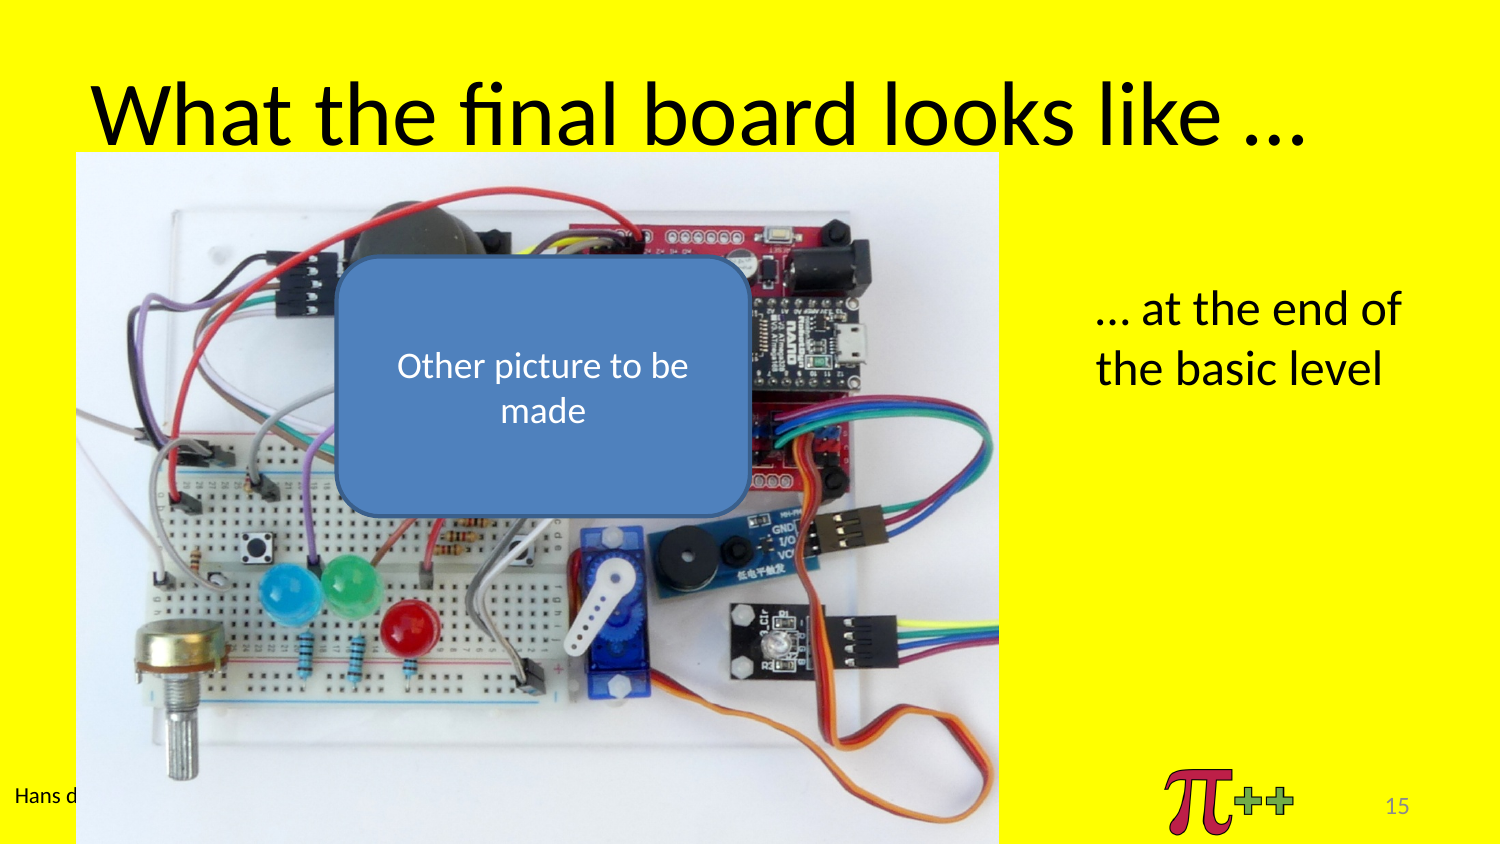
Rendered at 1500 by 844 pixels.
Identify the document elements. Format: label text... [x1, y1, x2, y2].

slide_number 15 [1340, 782, 1425, 827]
text_box … at the end of the basic level [1080, 268, 1447, 403]
picture [76, 152, 999, 844]
title What the final board looks like … [75, 20, 1425, 198]
picture [1163, 768, 1294, 836]
